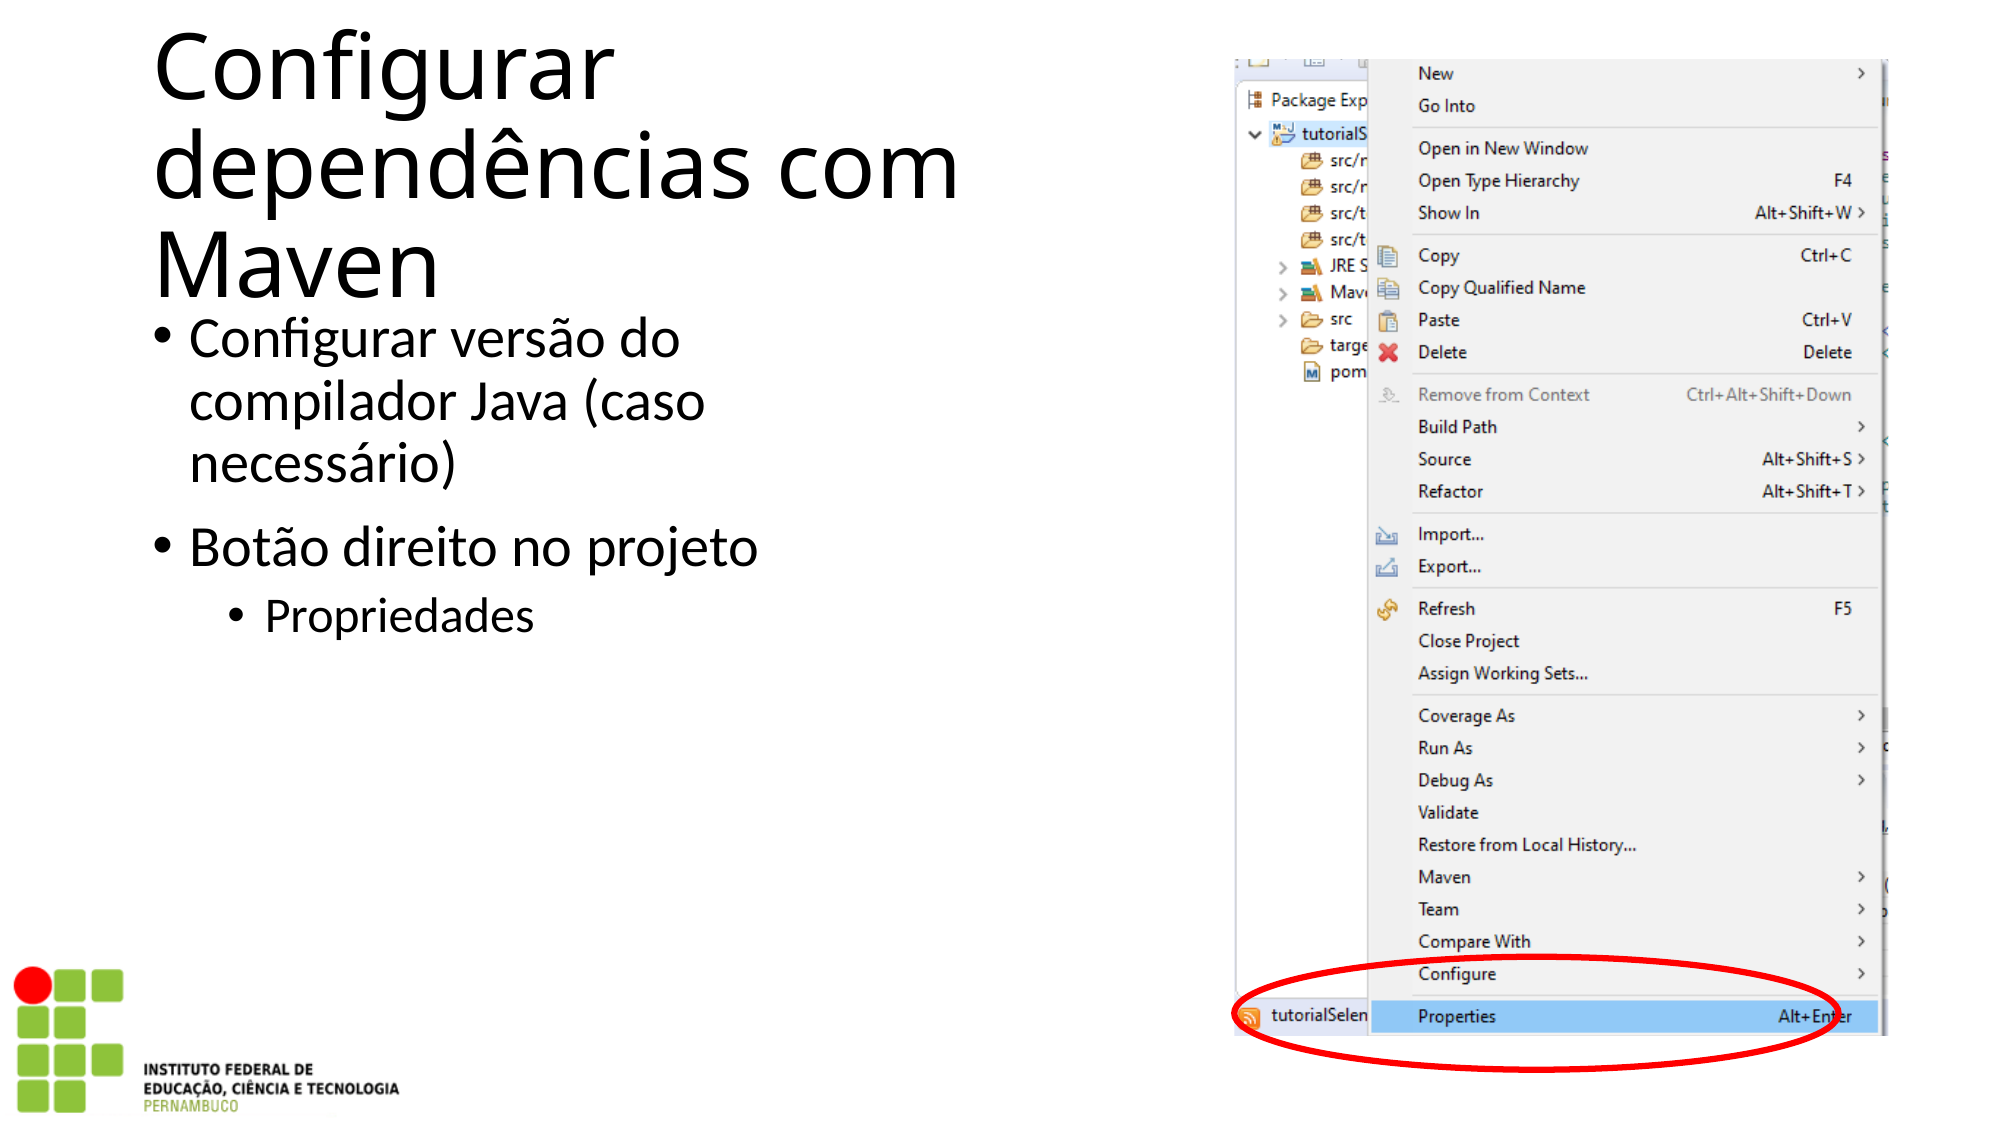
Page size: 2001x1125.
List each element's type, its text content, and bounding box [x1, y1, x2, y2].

text_box Configurar versão do compilador Java (caso necessário) Botão direito no projeto Propriedades [137, 299, 816, 1014]
picture [1233, 59, 1889, 1036]
text_box [1275, 1044, 1797, 1072]
text_box Configurar dependências com Maven [137, 59, 1209, 278]
picture [5, 959, 407, 1118]
